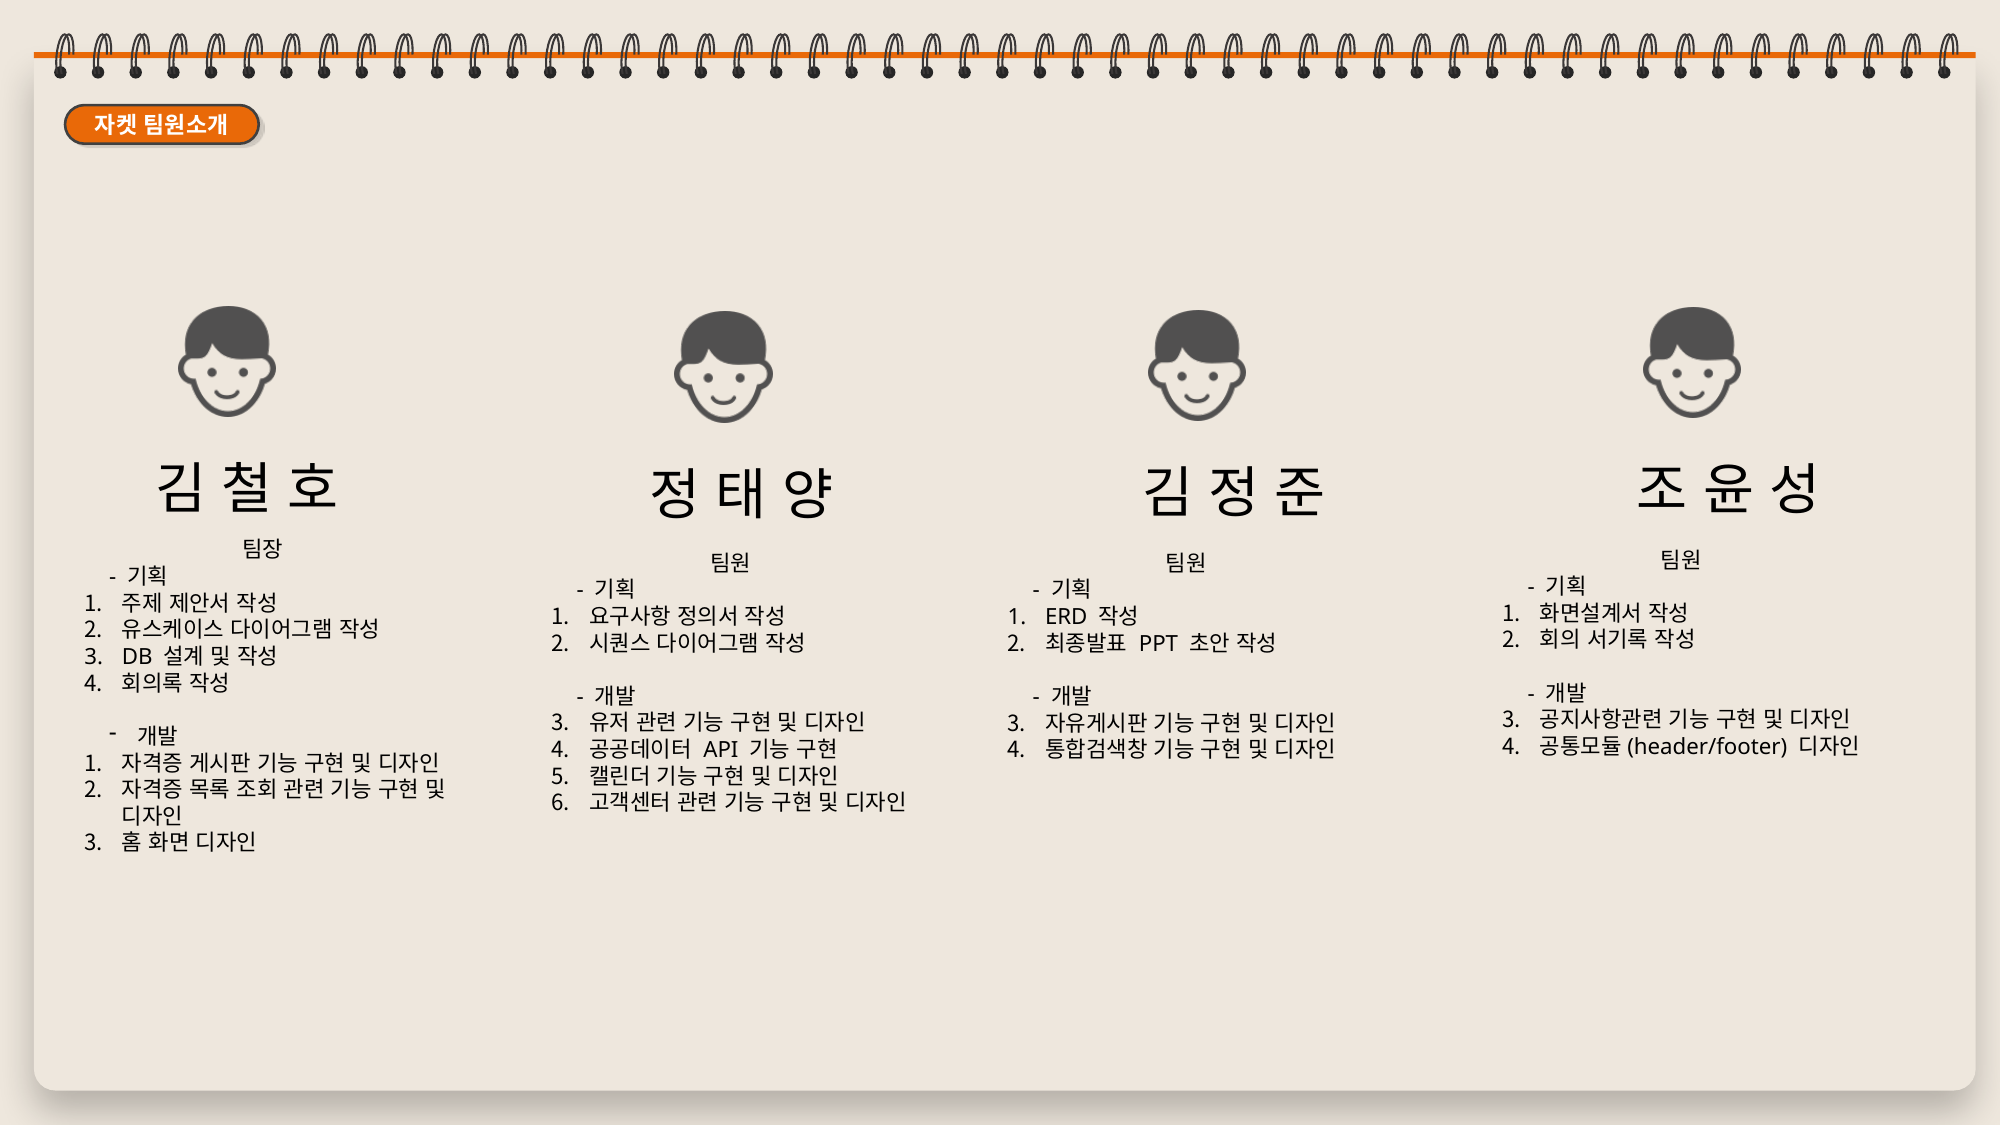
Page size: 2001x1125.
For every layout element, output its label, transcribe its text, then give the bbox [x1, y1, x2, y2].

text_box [1643, 307, 1741, 418]
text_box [674, 311, 773, 423]
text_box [33, 34, 1976, 1091]
text_box 팀장 - 기획 주제 제안서 작성 유스케이스 다이어그램 작성 DB 설계 및 작성 회의록 작성 개발 자격증 게시판 기능 구현 및 디자인 자격증 목록 조회 관련 기능 구현 및 디자인 홈 화면 디자인 [24, 530, 33, 861]
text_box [1148, 310, 1246, 421]
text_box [178, 306, 276, 418]
